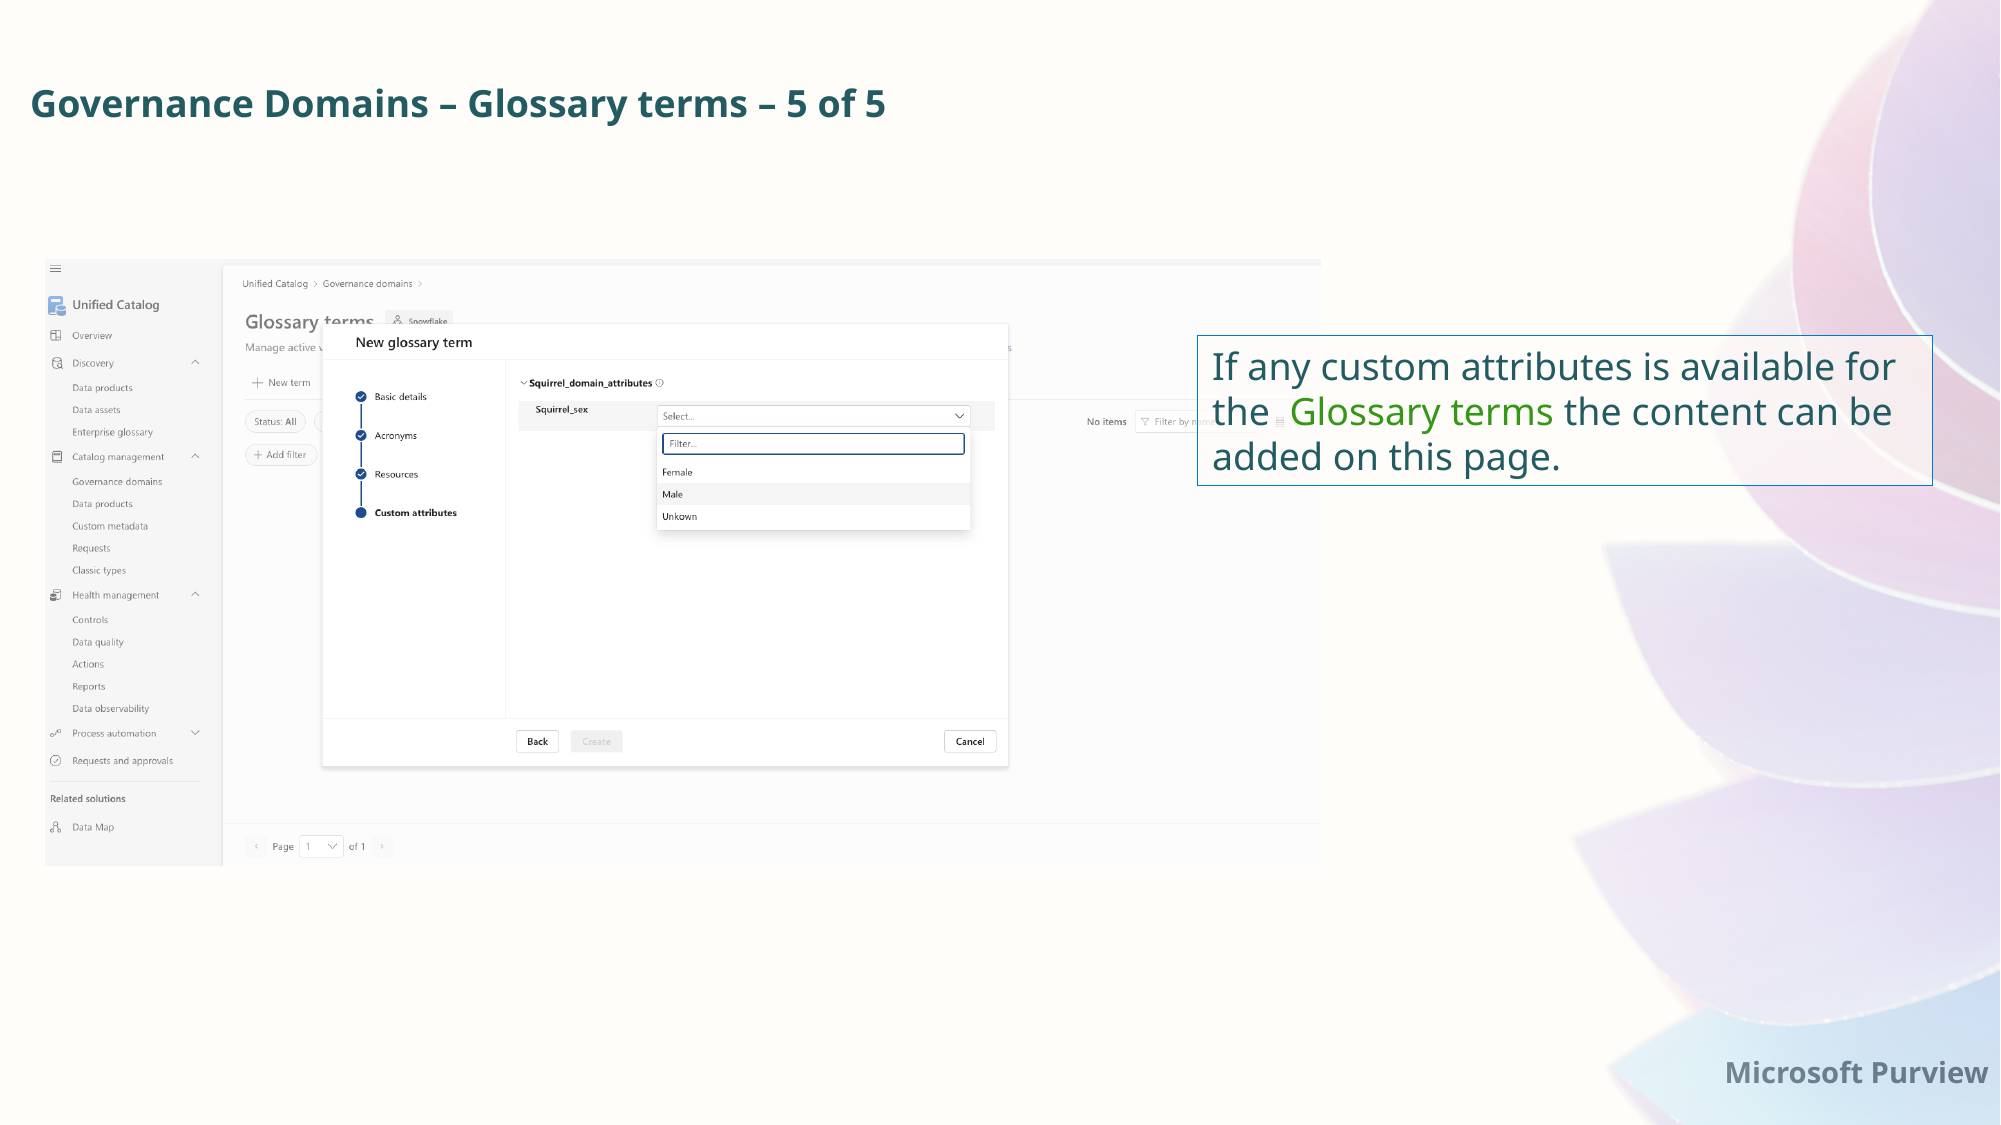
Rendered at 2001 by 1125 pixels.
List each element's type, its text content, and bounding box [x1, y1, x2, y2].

picture [45, 259, 1321, 866]
text_box Governance Domains – Glossary terms – 5 of 5 [15, 72, 903, 133]
text_box If any custom attributes is available for the Glossary terms the content can be added on this page. [1321, 335, 1933, 486]
